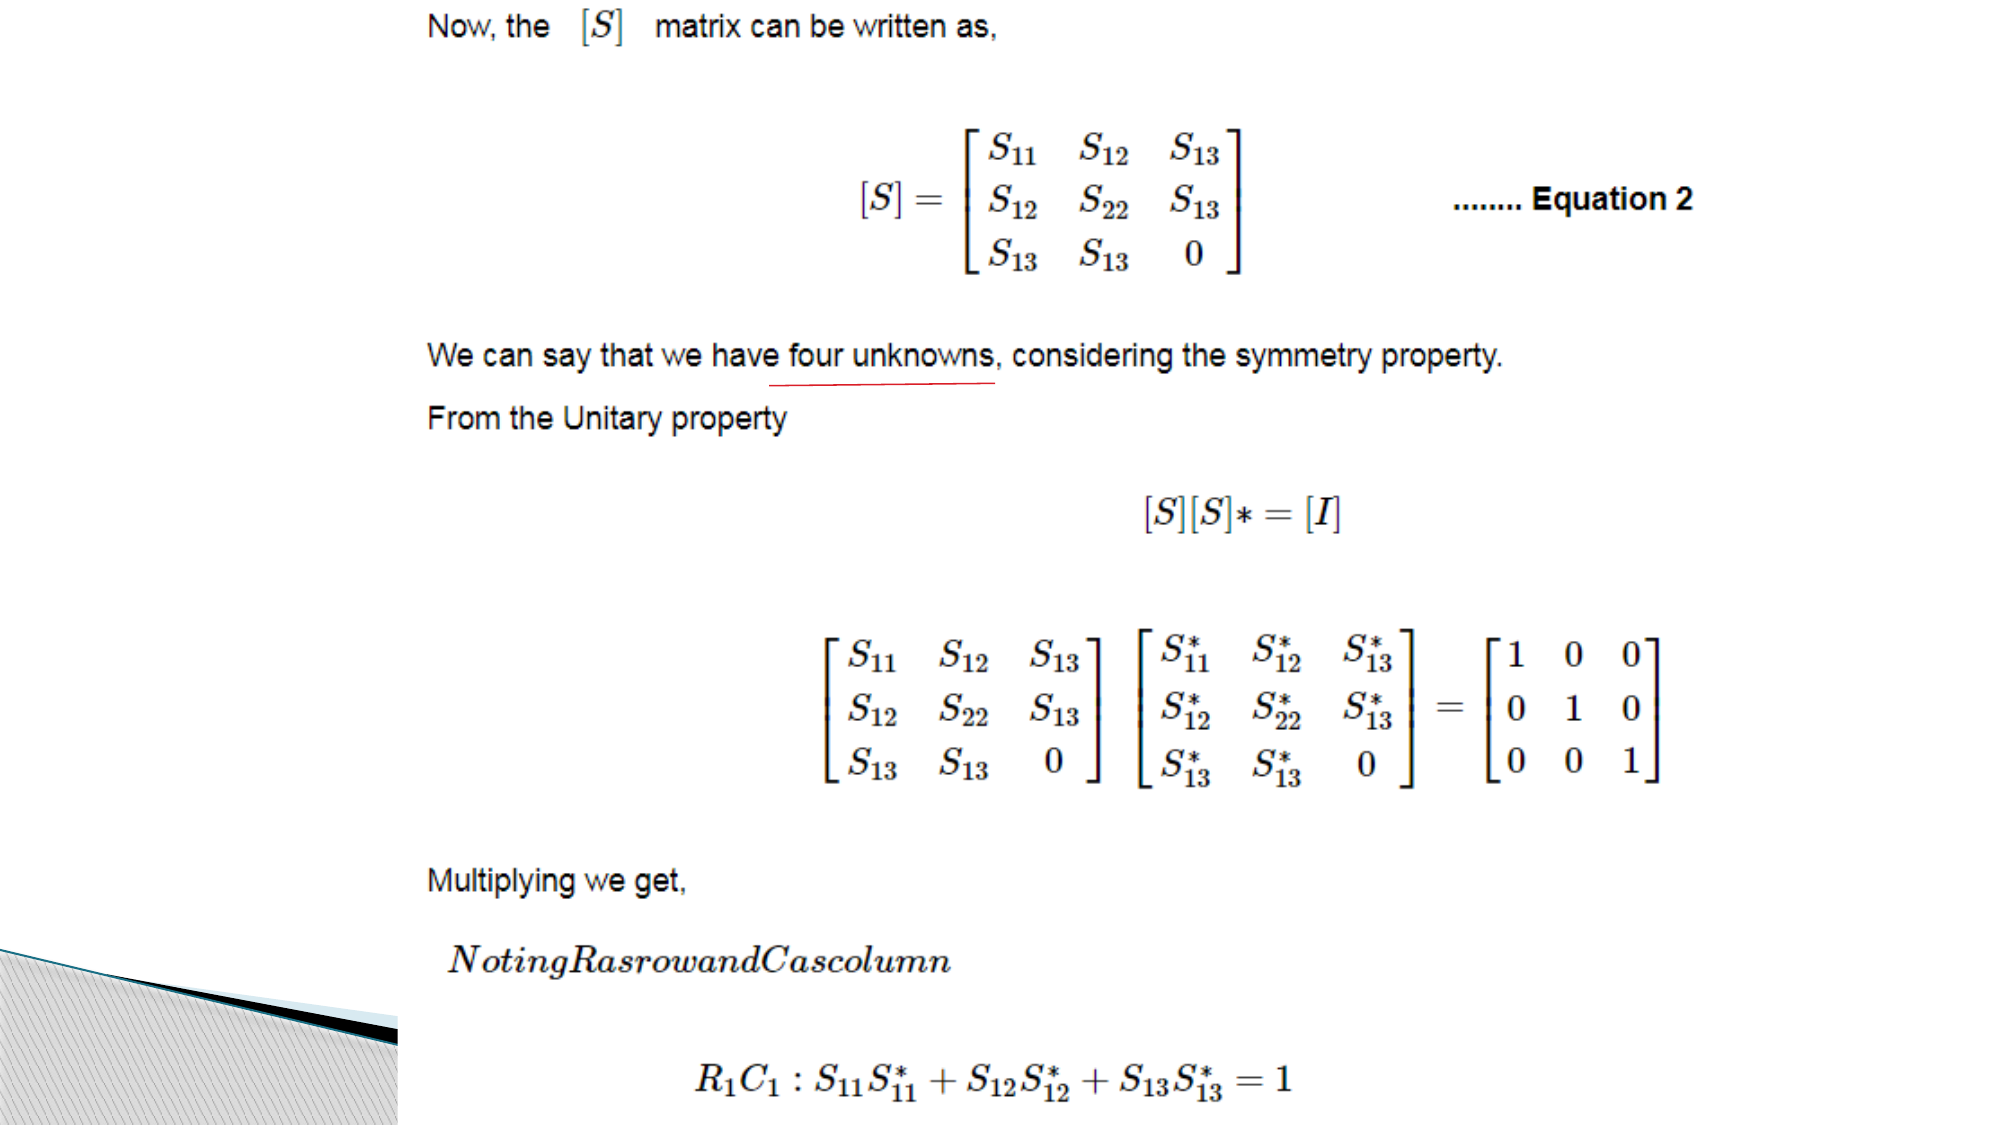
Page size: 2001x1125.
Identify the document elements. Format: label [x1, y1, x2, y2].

picture [397, 0, 1720, 1125]
